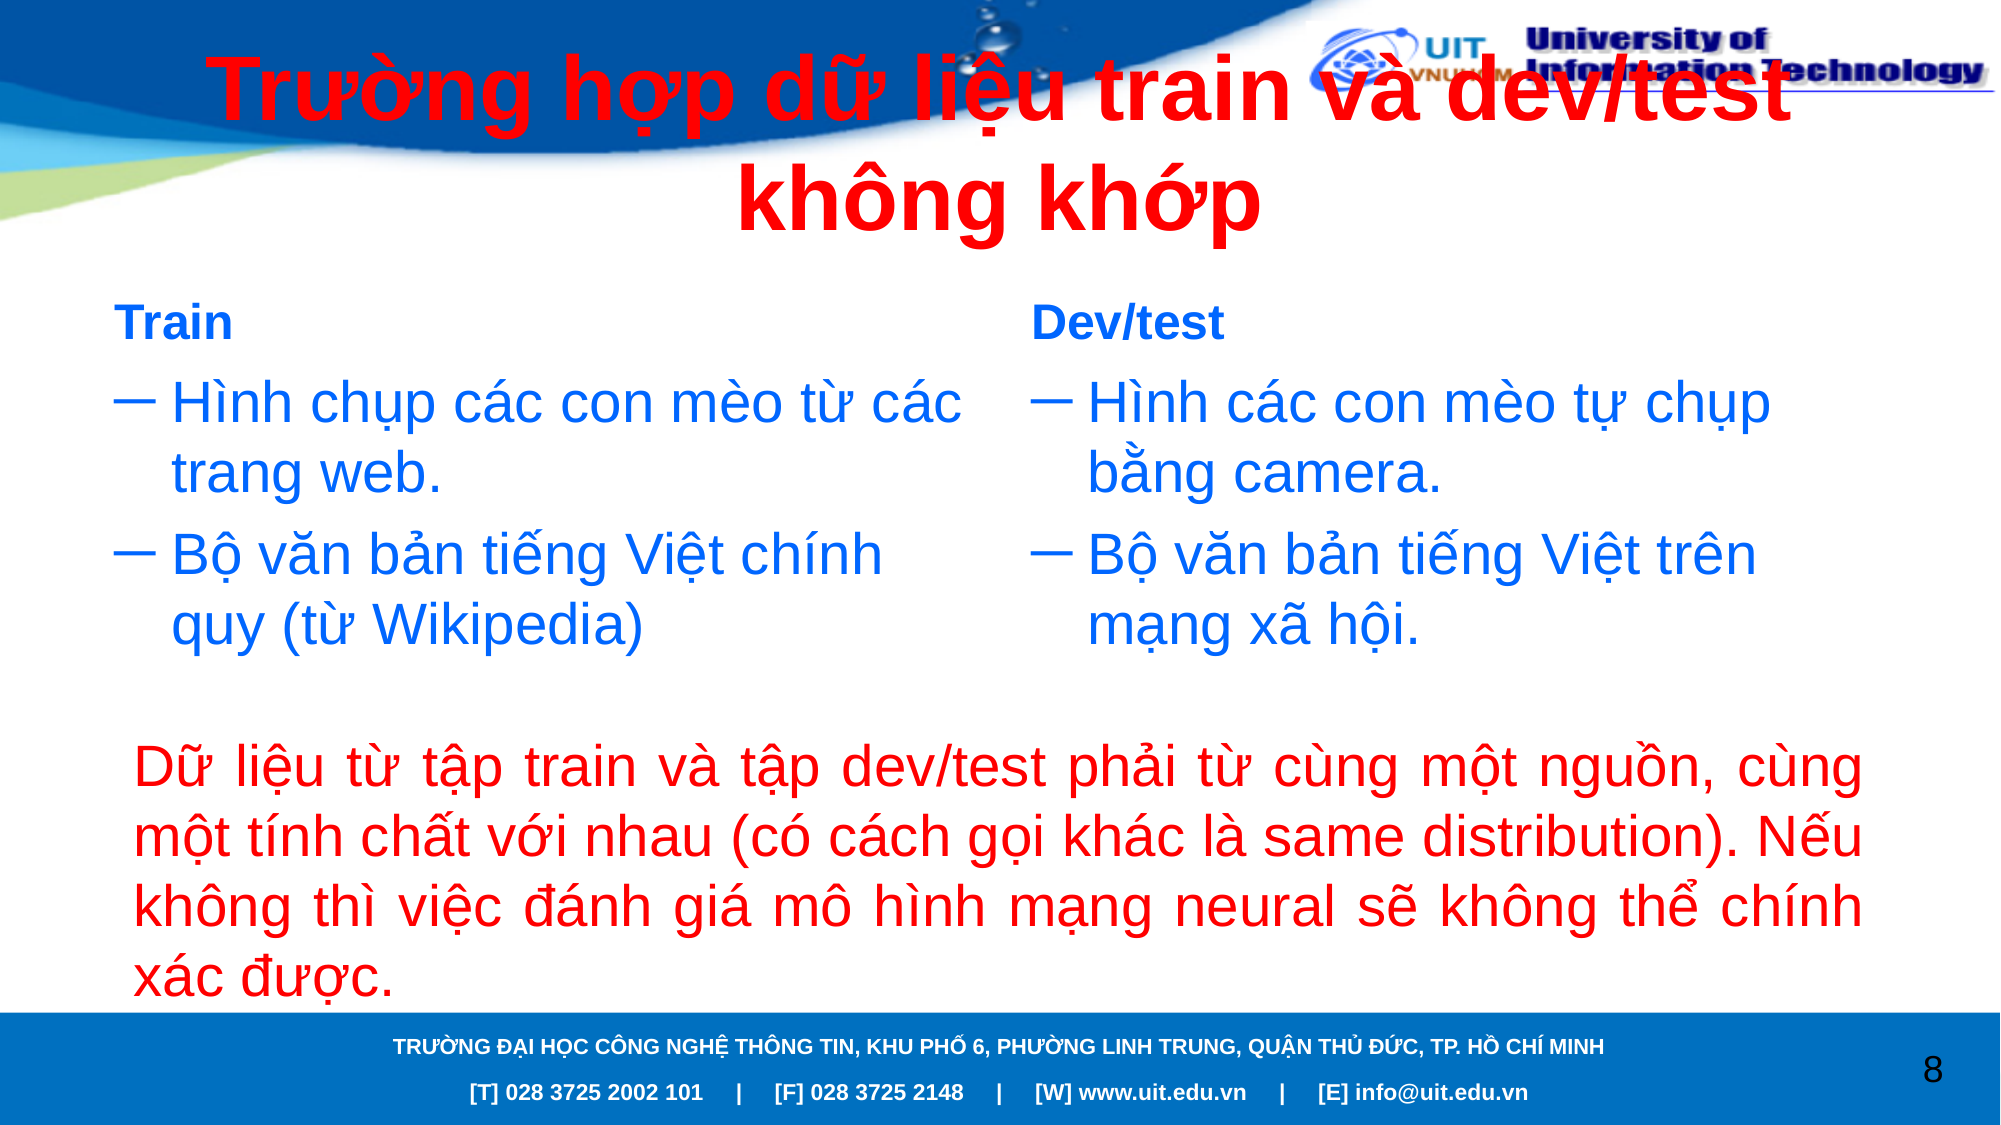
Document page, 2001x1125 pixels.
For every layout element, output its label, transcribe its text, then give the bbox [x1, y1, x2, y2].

list Train [99, 251, 984, 356]
title Trường hợp dữ liệu train và dev/test không khớp [99, 45, 1900, 233]
text_box Dữ liệu từ tập train và tập dev/test phải từ cùng một nguồn, cùng một tính chất với nhau (có cách gọi khác là same distribution). Nếu không thì việc đánh giá mô hình mạng neural sẽ không thể chính xác được. [118, 720, 1882, 1016]
list Dev/test [1015, 251, 1900, 356]
picture [0, 0, 2001, 1125]
list Hình chụp các con mèo từ các trang web. Bộ văn bản tiếng Việt chính quy (từ Wikipedia) [99, 356, 984, 725]
list Hình các con mèo tự chụp bằng camera. Bộ văn bản tiếng Việt trên mạng xã hội. [1015, 356, 1900, 688]
